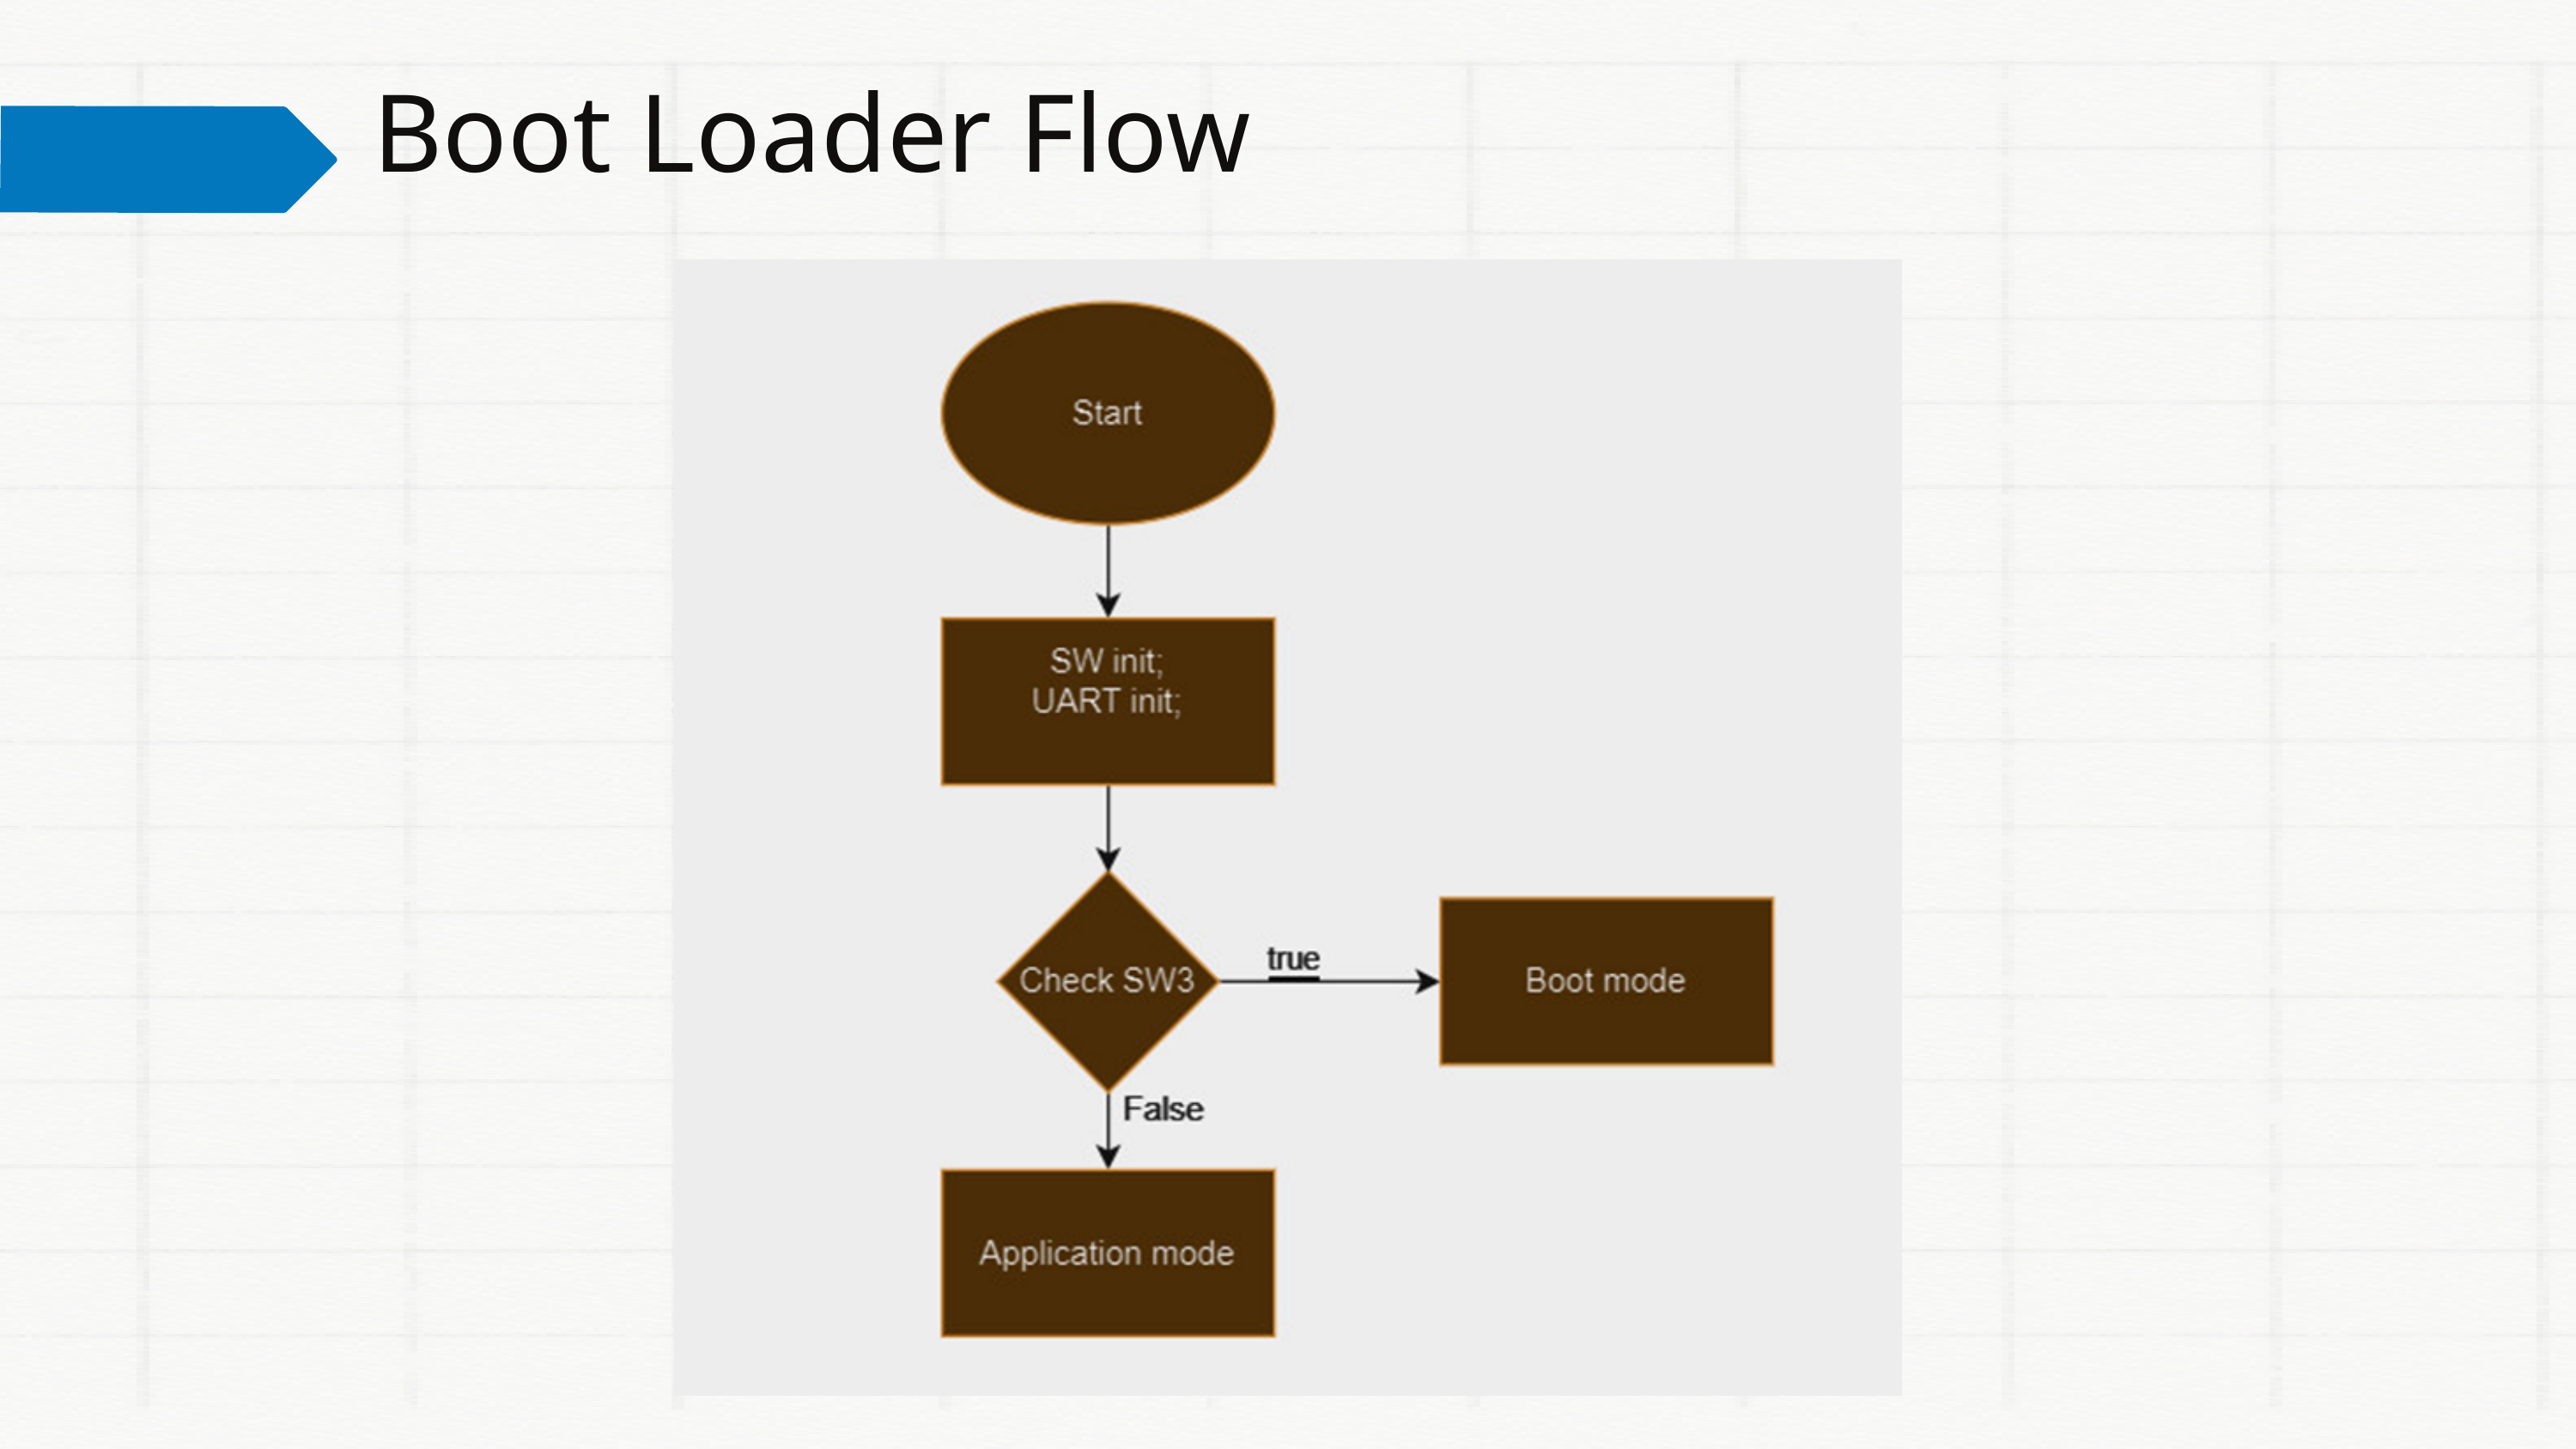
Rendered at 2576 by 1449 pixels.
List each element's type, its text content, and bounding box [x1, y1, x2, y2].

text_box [0, 106, 337, 214]
text_box [673, 259, 1903, 1396]
text_box [0, 0, 2576, 1449]
text_box Boot Loader Flow [373, 64, 2478, 194]
